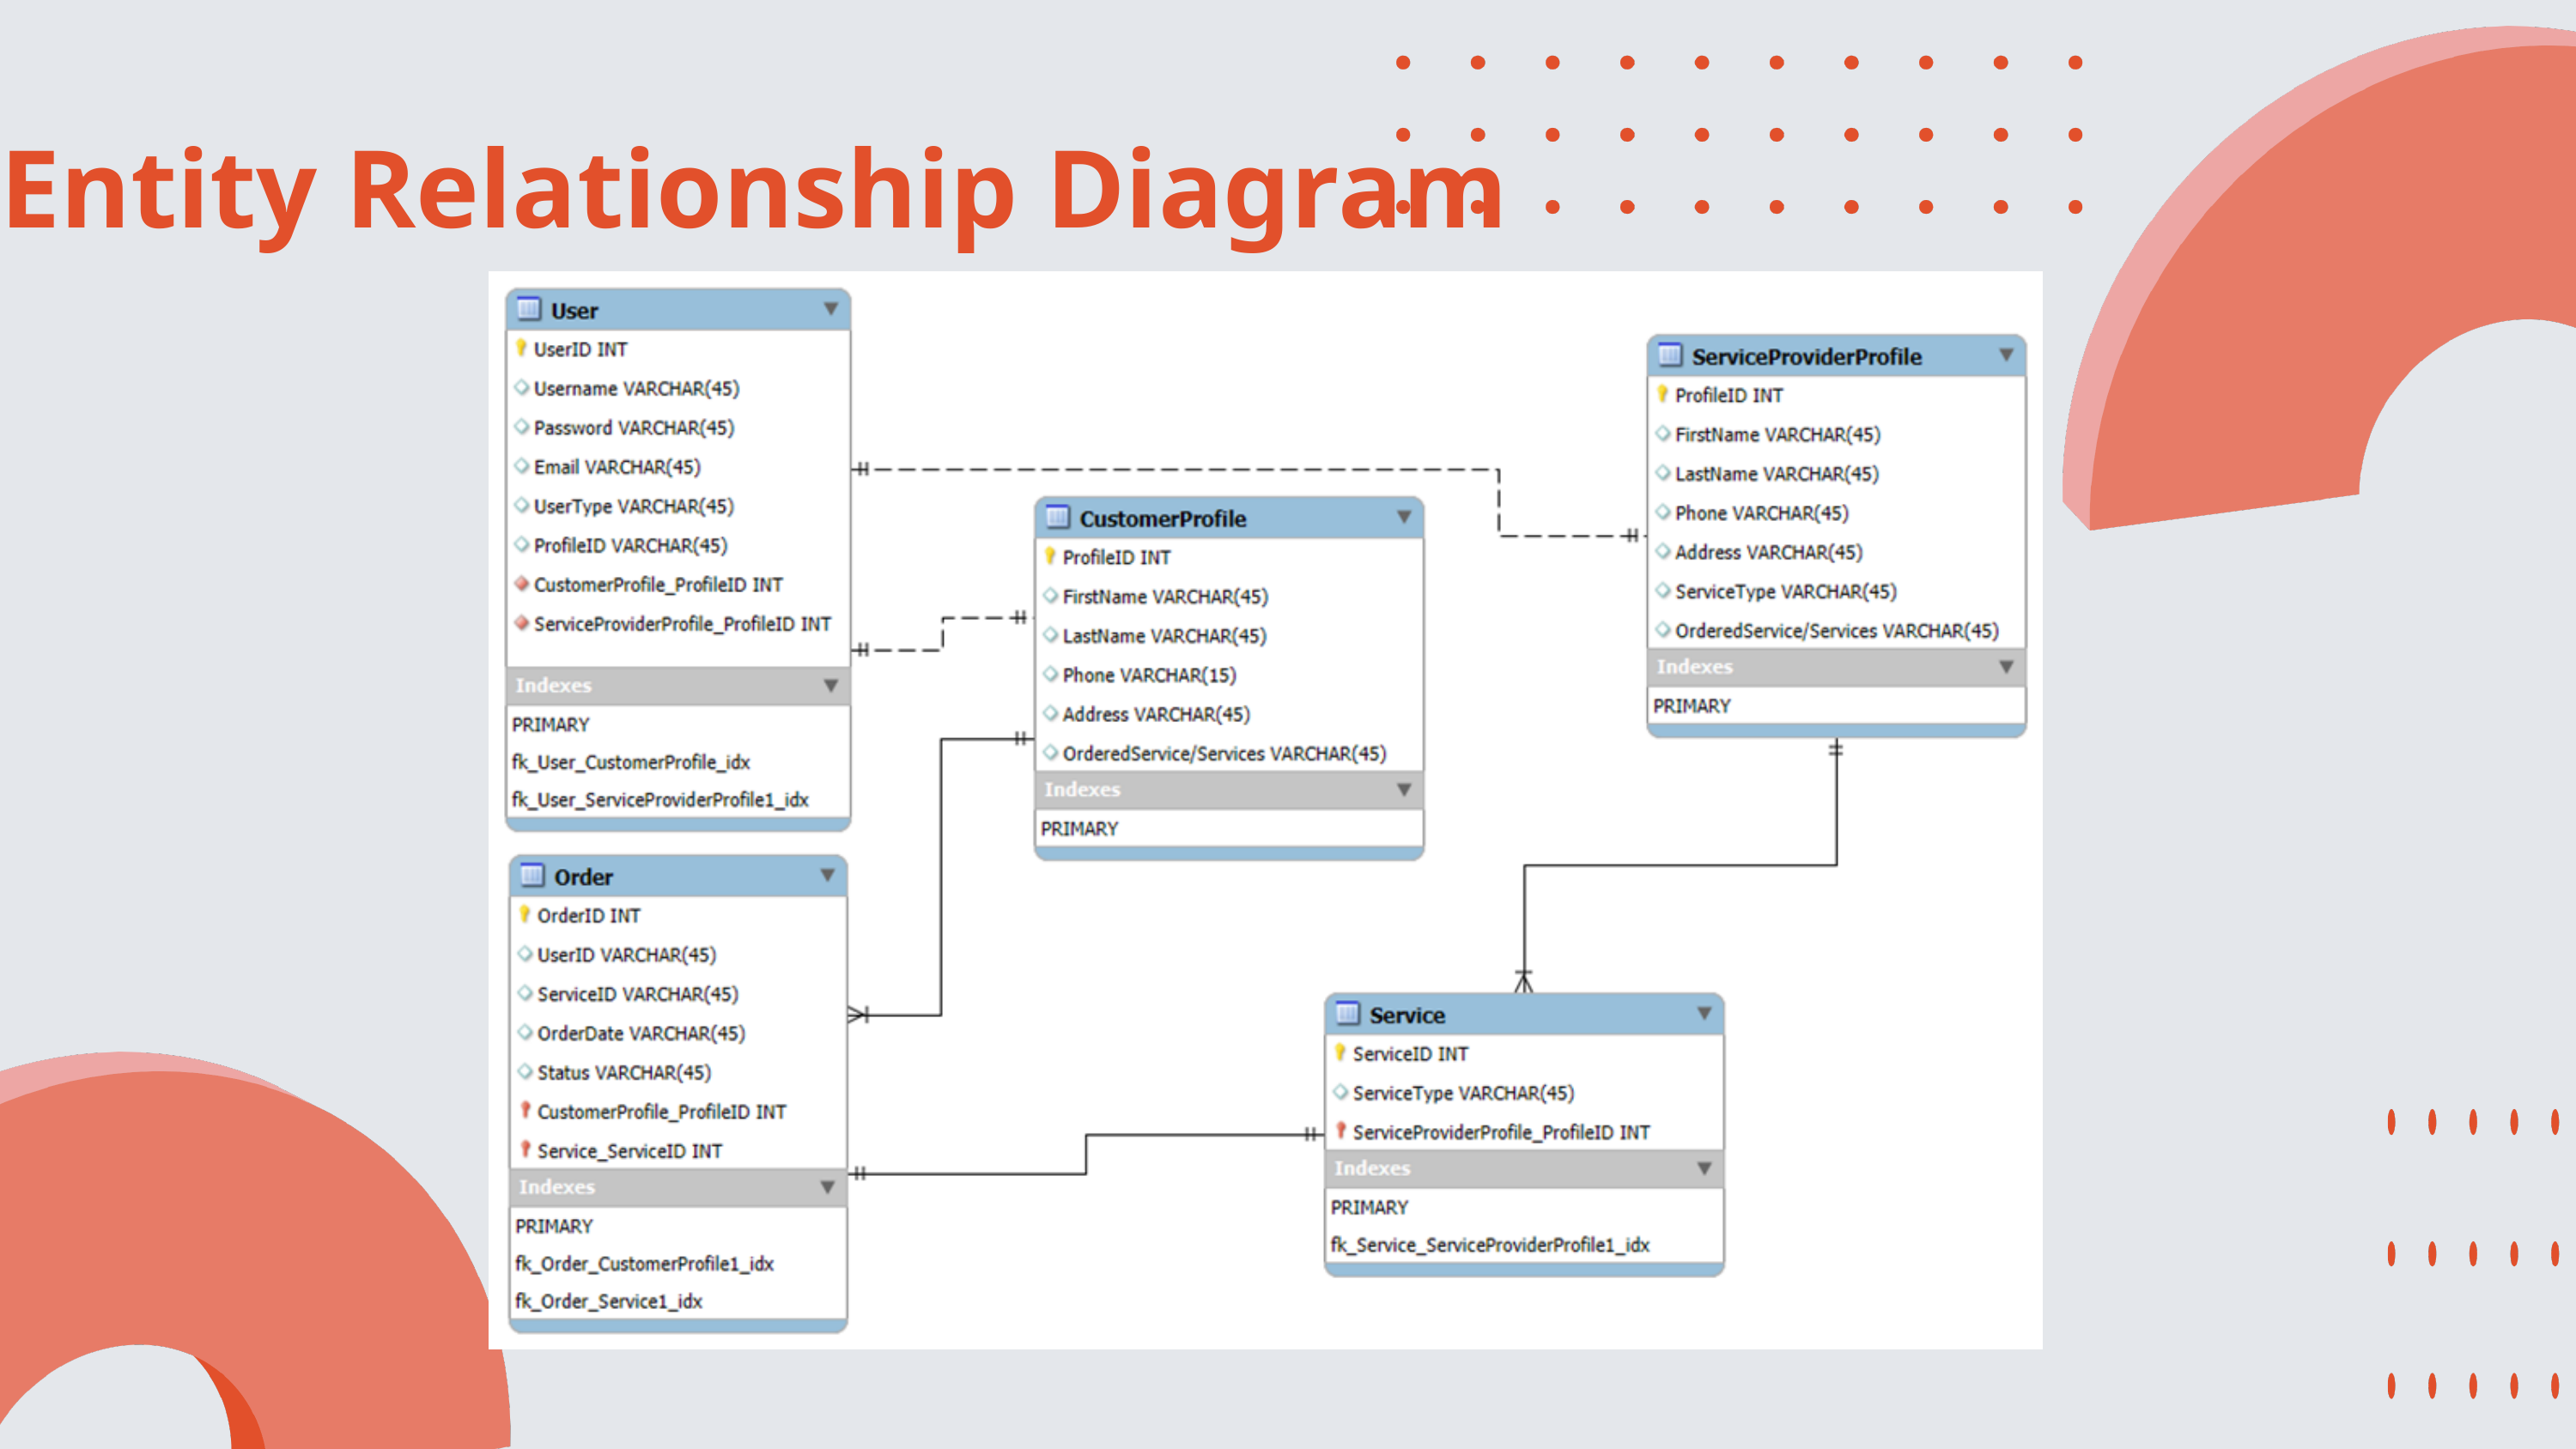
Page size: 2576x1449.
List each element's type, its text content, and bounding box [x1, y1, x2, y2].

text_box [0, 1052, 511, 1449]
picture [488, 270, 2043, 1349]
text_box [1395, 0, 2083, 215]
text_box Entity Relationship Diagram [0, 94, 1652, 250]
text_box [2062, 26, 2576, 530]
text_box [2387, 1107, 2576, 1449]
